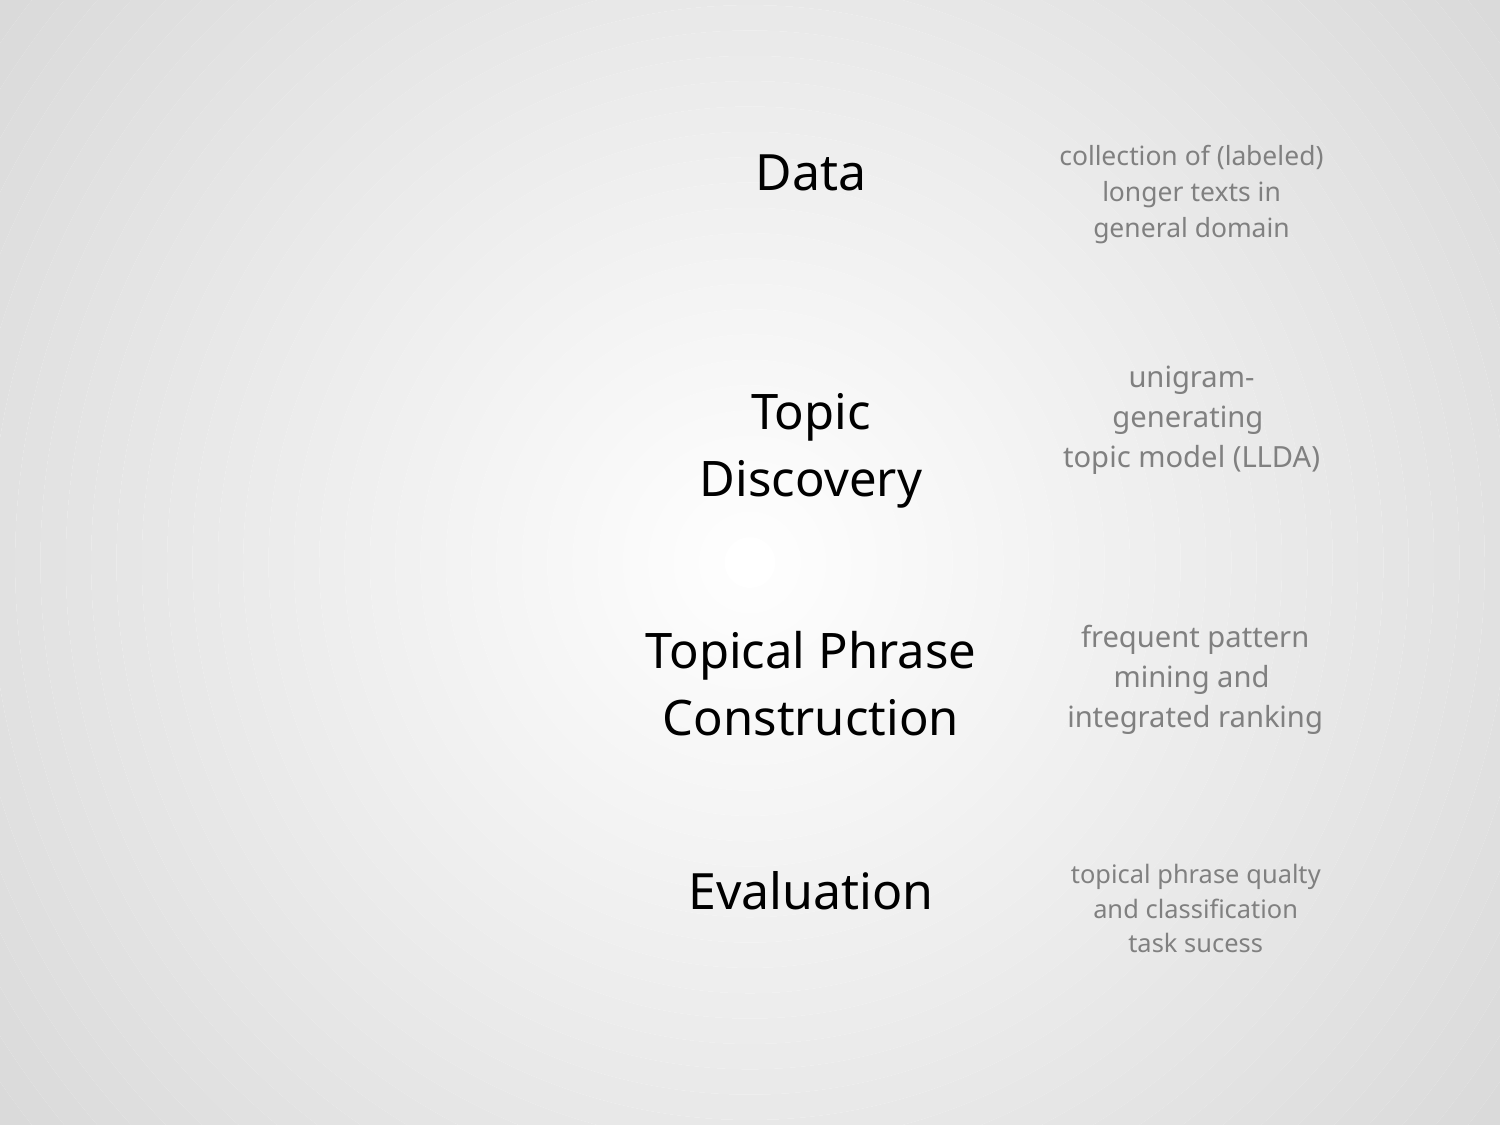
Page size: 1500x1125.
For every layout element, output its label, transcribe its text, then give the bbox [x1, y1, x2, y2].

text_box topical phrase qualty and classification task sucess [1052, 848, 1340, 997]
text_box Evaluation [663, 848, 959, 997]
text_box unigram-generating topic model (LLDA) [1044, 349, 1339, 498]
text_box Data [663, 129, 959, 279]
text_box Topic Discovery [663, 369, 959, 518]
text_box collection of (labeled) longer texts in general domain [1044, 129, 1339, 279]
text_box frequent pattern mining and integrated ranking [1048, 609, 1343, 758]
text_box Topical Phrase Construction [605, 609, 1017, 758]
